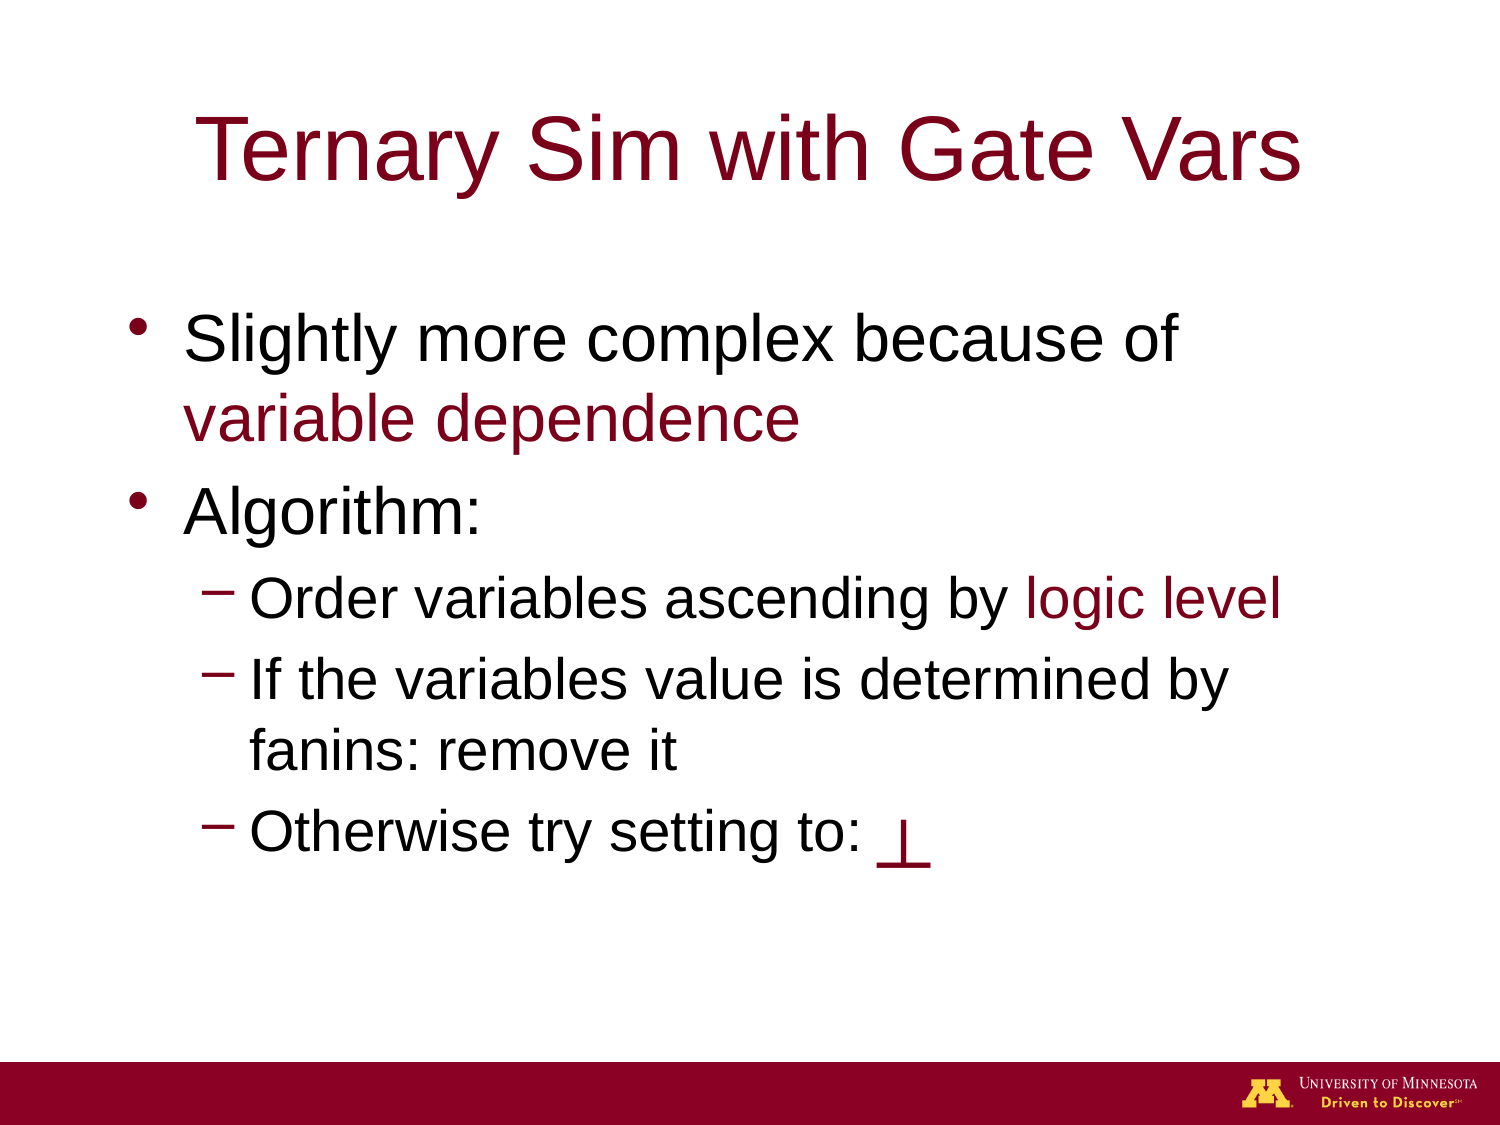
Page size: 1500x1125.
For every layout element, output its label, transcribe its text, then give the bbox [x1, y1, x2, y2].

list Slightly more complex because of variable dependence Algorithm: Order variables ascending by logic level If the variables value is determined by fanins: remove it Otherwise try setting to: [112, 287, 1388, 938]
picture [0, 1062, 1500, 1125]
title Ternary Sim with Gate Vars [112, 49, 1388, 238]
text_box ┴ [862, 806, 950, 912]
